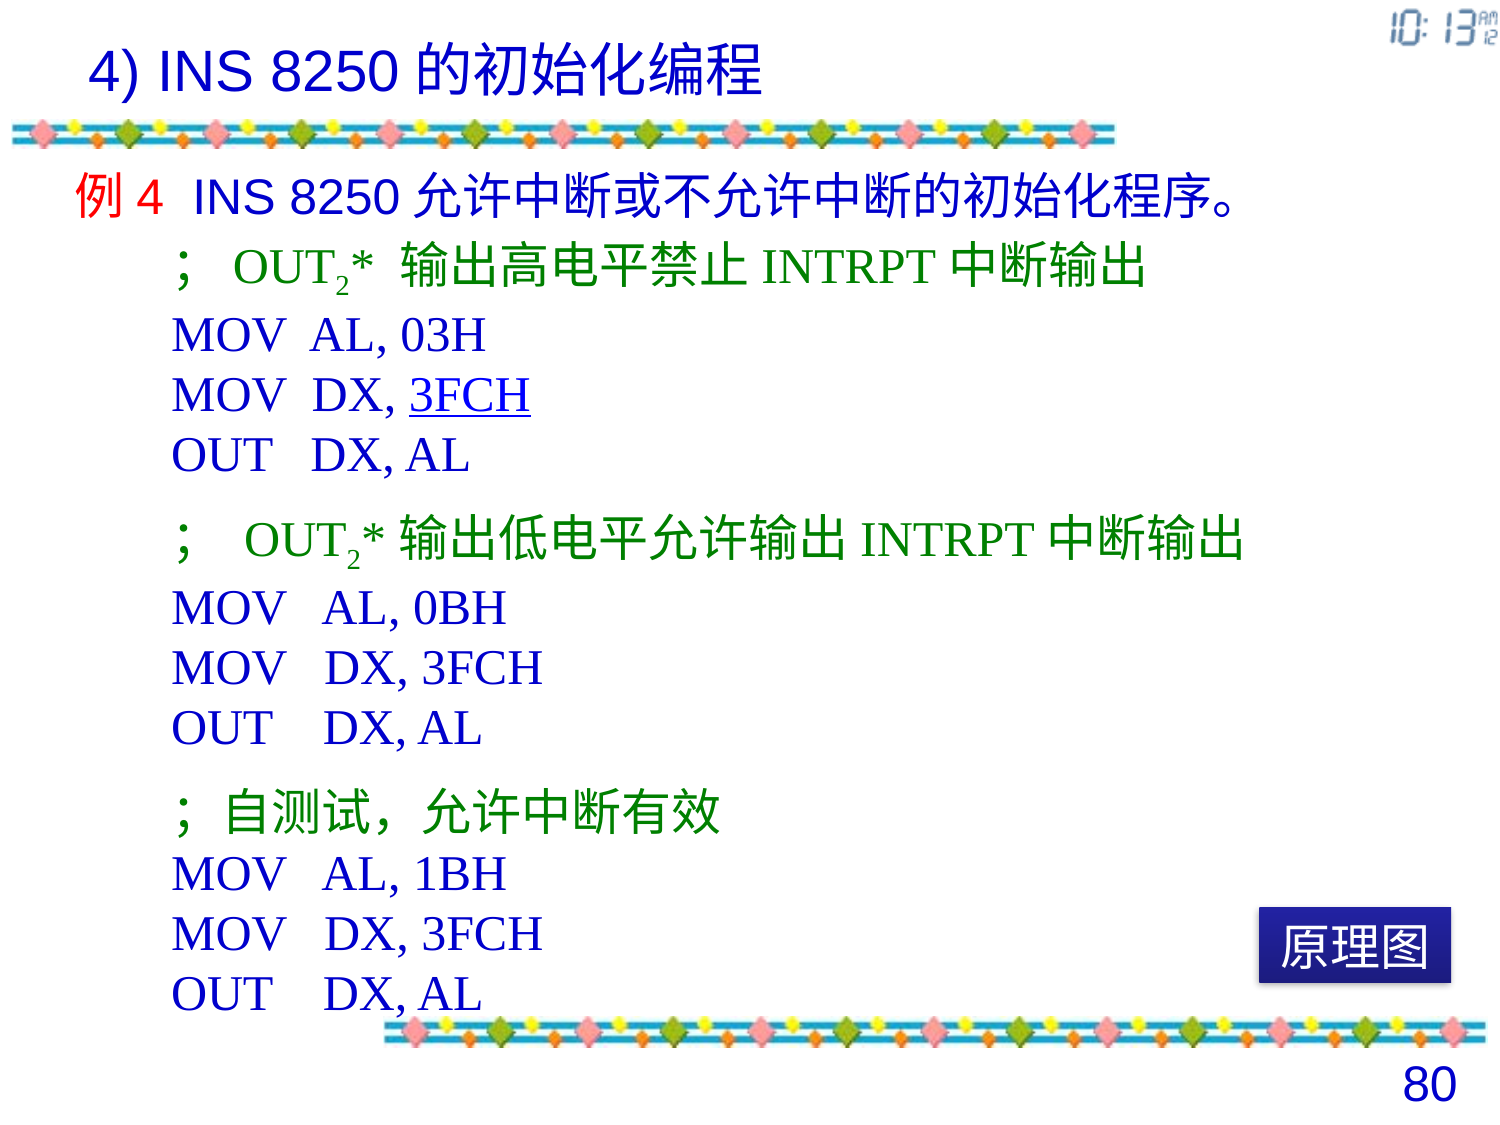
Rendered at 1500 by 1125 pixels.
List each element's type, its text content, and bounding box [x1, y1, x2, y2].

picture [11, 119, 1117, 149]
text_box 4) INS 8250的初始化编程 [74, 24, 789, 111]
text_box 例4 INS 8250允许中断或不允许中断的初始化程序。 [59, 156, 1289, 232]
picture [1371, 0, 1500, 56]
text_box ；OUT2* 输出高电平禁止INTRPT中断输出 MOV AL, 03H MOV DX, 3FCH OUT DX, AL ； OUT2*输出低电平允许输出INTRPT中断输出 MOV AL, 0BH MOV DX, 3FCH OUT DX, AL ；自测试，允许中断有效 MOV AL, 1BH MOV DX, 3FCH OUT DX, AL [112, 226, 1415, 1028]
picture [383, 1016, 1488, 1048]
text_box 原理图 [1259, 907, 1452, 983]
